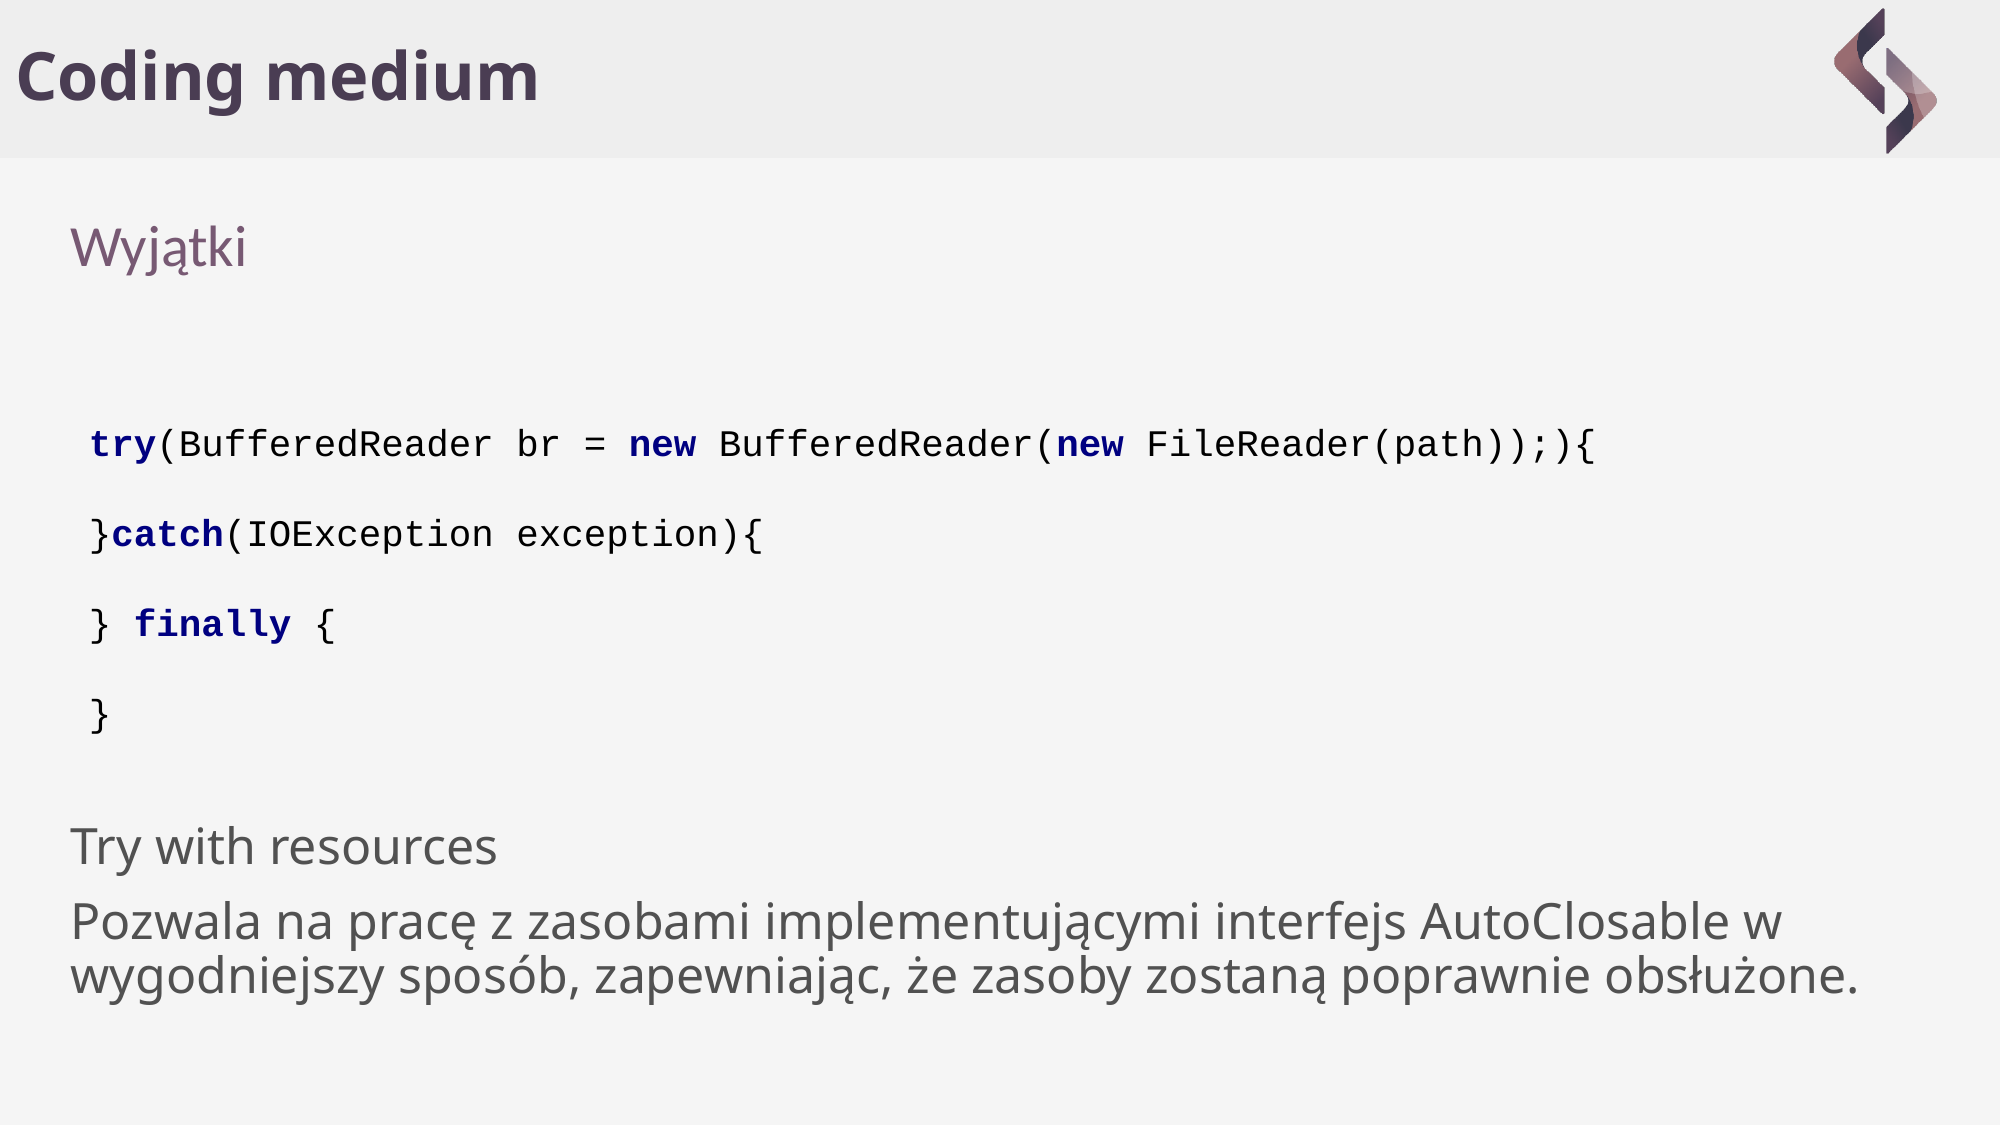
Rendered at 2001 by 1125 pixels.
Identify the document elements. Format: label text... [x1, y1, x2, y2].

list try(BufferedReader br = new BufferedReader(new FileReader(path));){ }catch(IOException exception){ } finally { } [73, 250, 1921, 903]
title Coding medium [0, 0, 1788, 158]
list Try with resources Pozwala na pracę z zasobami implementującymi interfejs AutoClosable w wygodniejszy sposób, zapewniając, że zasoby zostaną poprawnie obsłużone. [55, 814, 1976, 1112]
picture [1787, 0, 2001, 166]
list Wyjątki [55, 208, 1486, 292]
